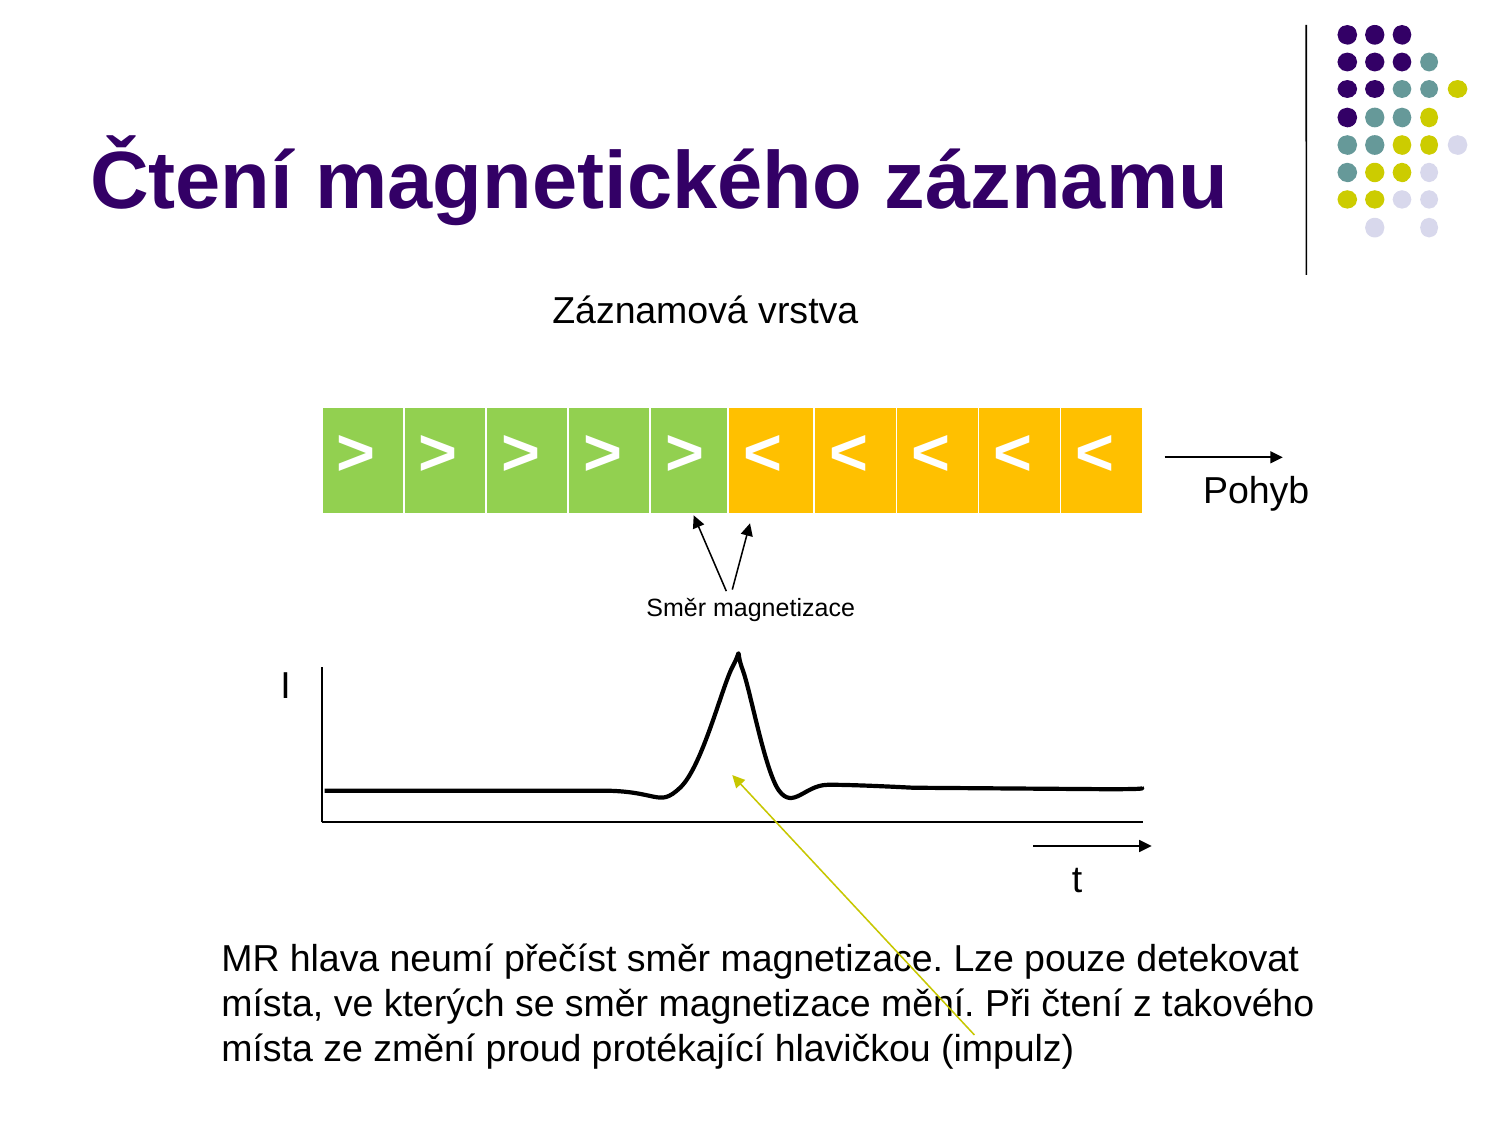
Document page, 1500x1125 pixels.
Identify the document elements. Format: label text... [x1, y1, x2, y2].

text_box Záznamová vrstva [537, 278, 928, 339]
table_header < [1061, 408, 1142, 513]
table_header > [487, 408, 567, 513]
table_header < [729, 408, 813, 513]
text_box I [265, 653, 313, 714]
table_header < [897, 408, 978, 513]
table_header > [405, 408, 485, 513]
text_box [732, 523, 751, 590]
table_header < [979, 408, 1060, 513]
title Čtení magnetického záznamu [75, 20, 1313, 233]
text_box [979, 786, 1145, 792]
text_box MR hlava neumí přečíst směr magnetizace. Lze pouze detekovat místa, ve kterých se směr magnetizace mění. Při čtení z takového místa ze změní proud protékající hlavičkou (impulz) [206, 926, 1376, 1077]
text_box t [1057, 851, 1152, 908]
text_box Směr magnetizace [631, 583, 904, 629]
table_header < [815, 408, 896, 513]
text_box [326, 651, 773, 800]
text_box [693, 515, 727, 592]
table_header > [569, 408, 649, 513]
text_box Pohyb [1188, 458, 1329, 519]
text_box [732, 774, 975, 1036]
table_header > [651, 408, 727, 513]
table_header > [323, 408, 403, 513]
